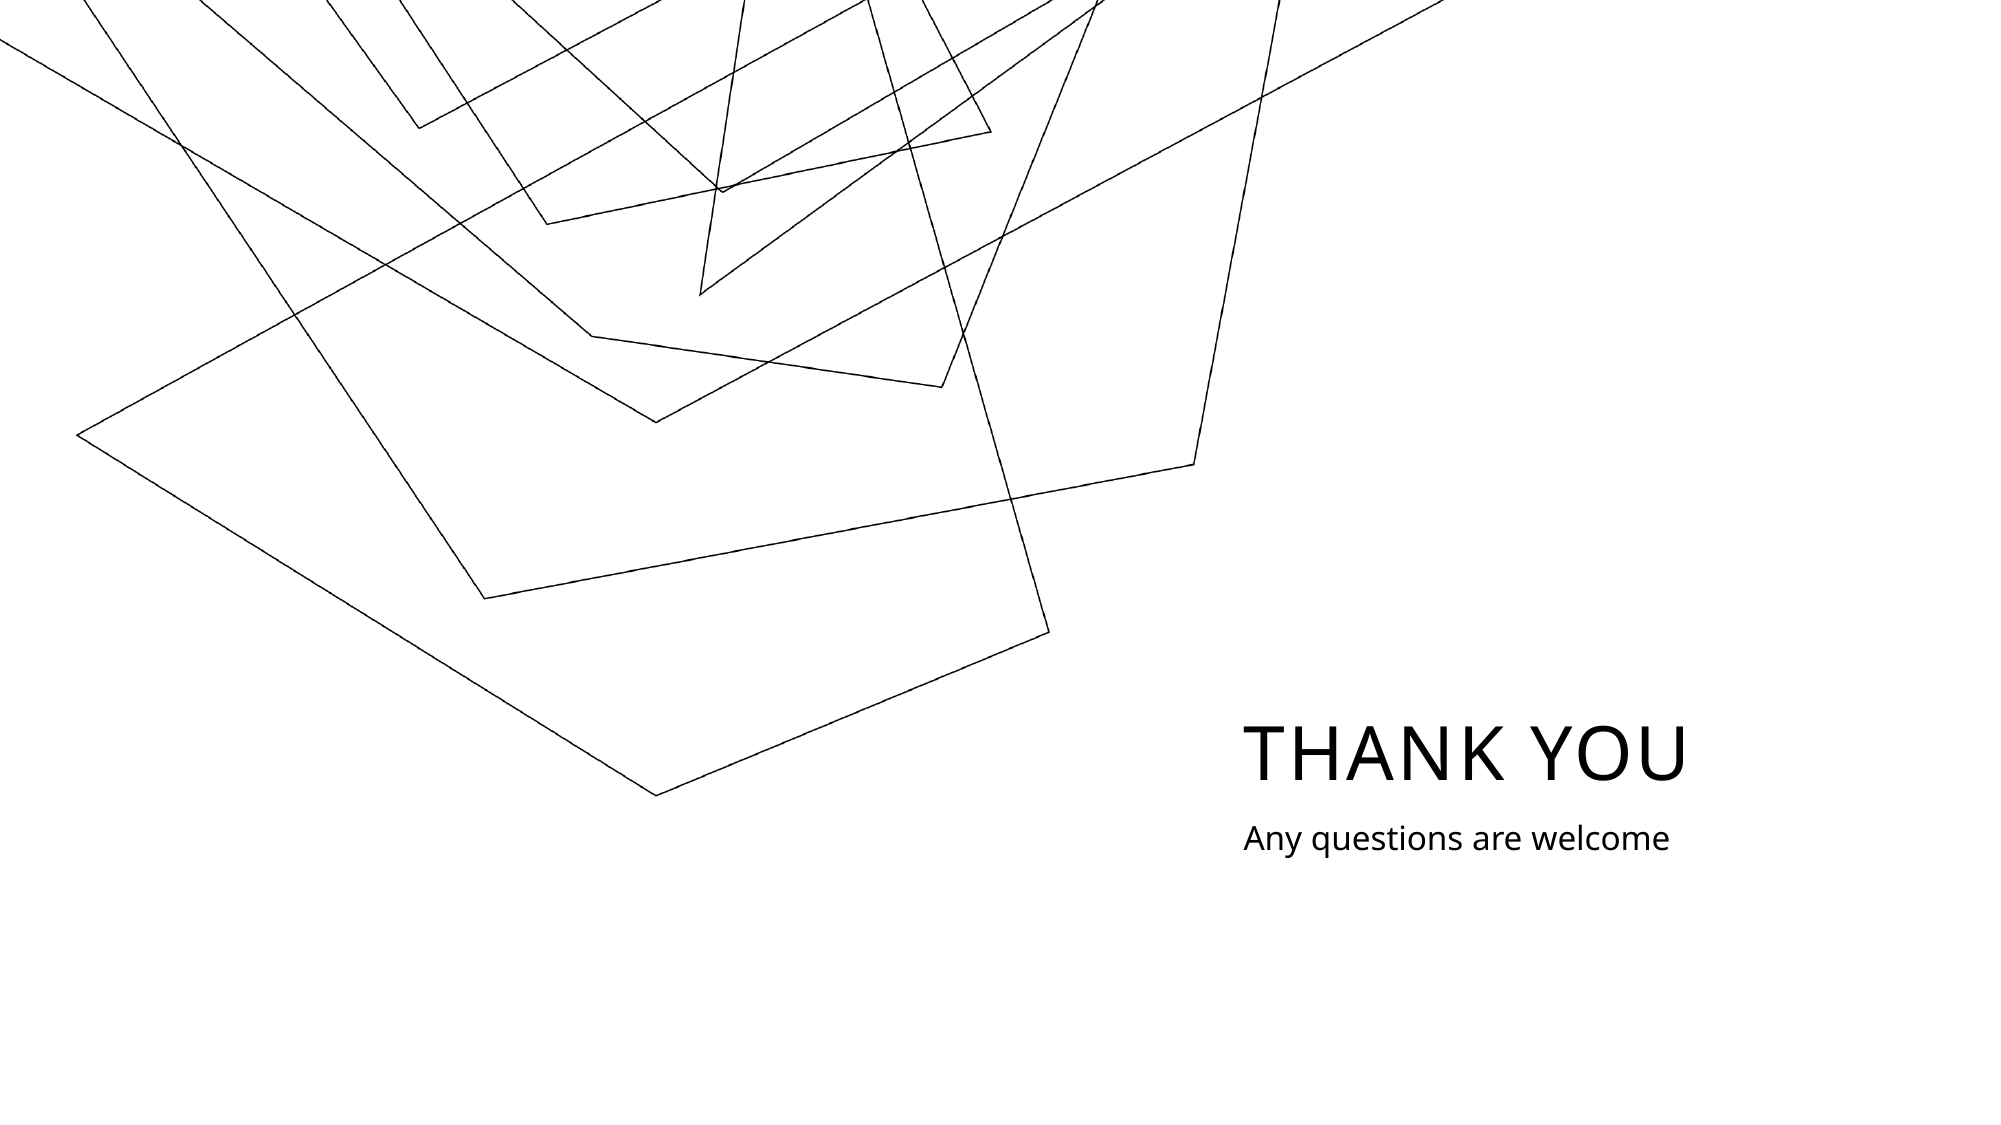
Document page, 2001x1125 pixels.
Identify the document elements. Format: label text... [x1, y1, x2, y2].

subtitle Any questions are welcome [1228, 809, 2000, 875]
title Thank you [1228, 620, 2000, 805]
picture [0, 0, 1557, 830]
